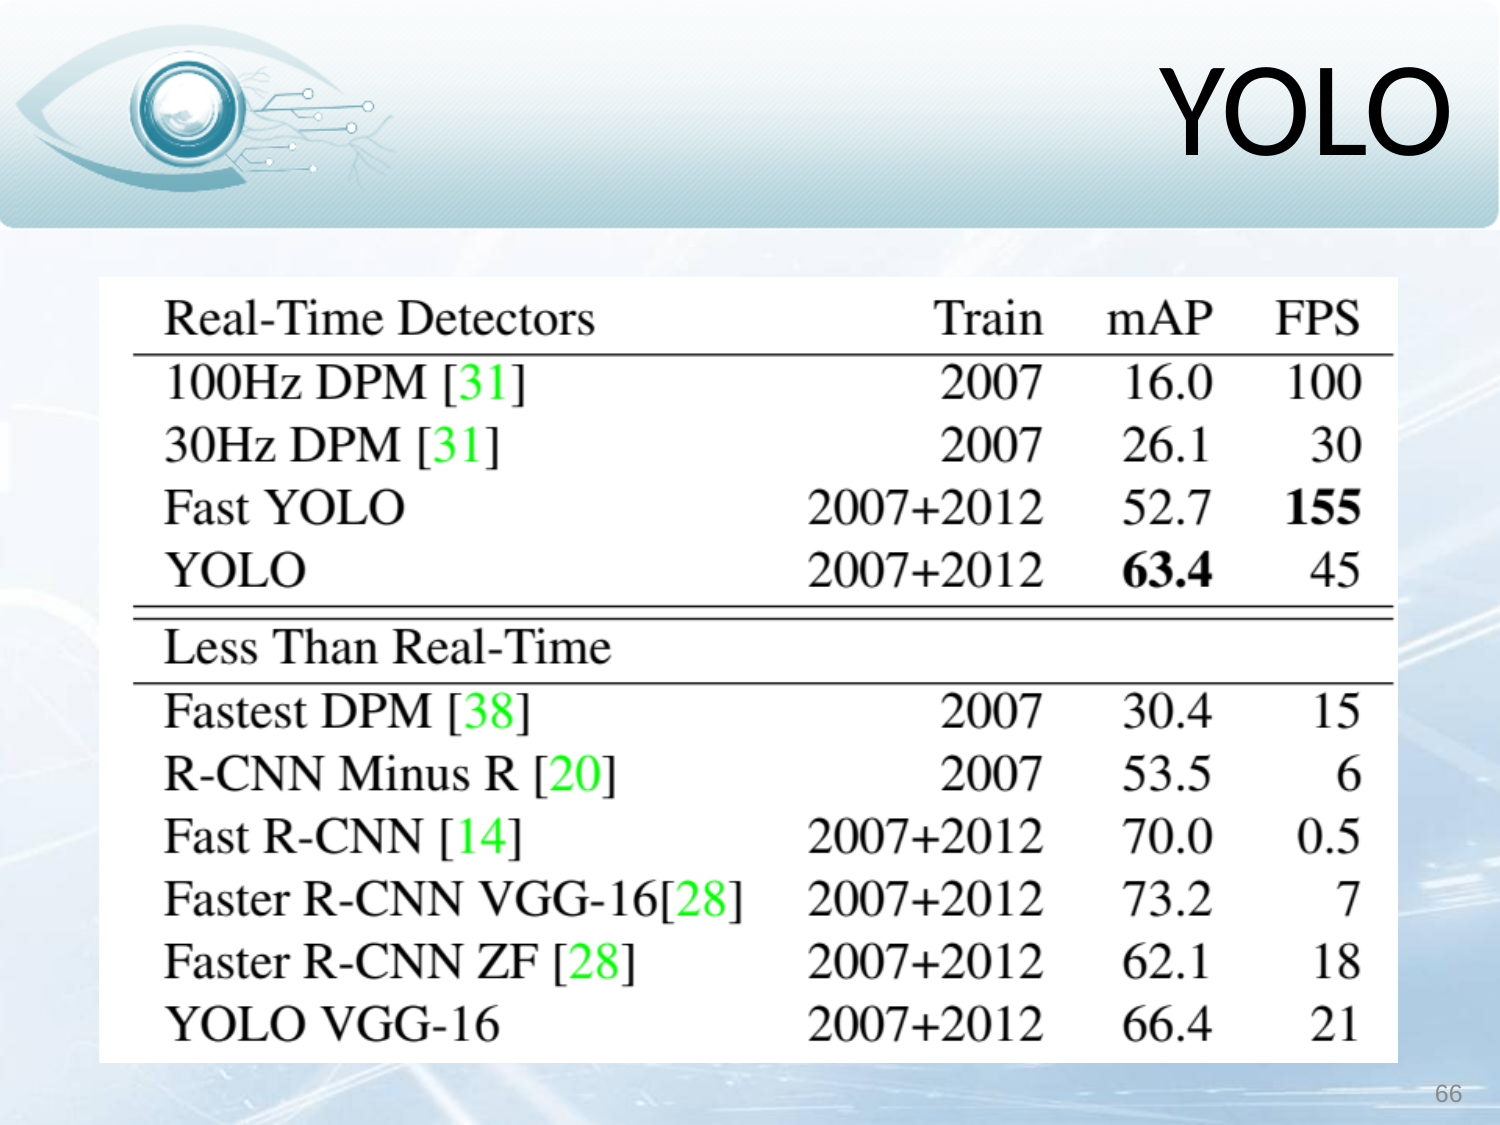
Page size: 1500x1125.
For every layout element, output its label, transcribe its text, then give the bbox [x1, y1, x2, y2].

picture [0, 230, 1500, 1125]
title YOLO [0, 7, 1500, 195]
slide_number 66 [1127, 1062, 1478, 1123]
